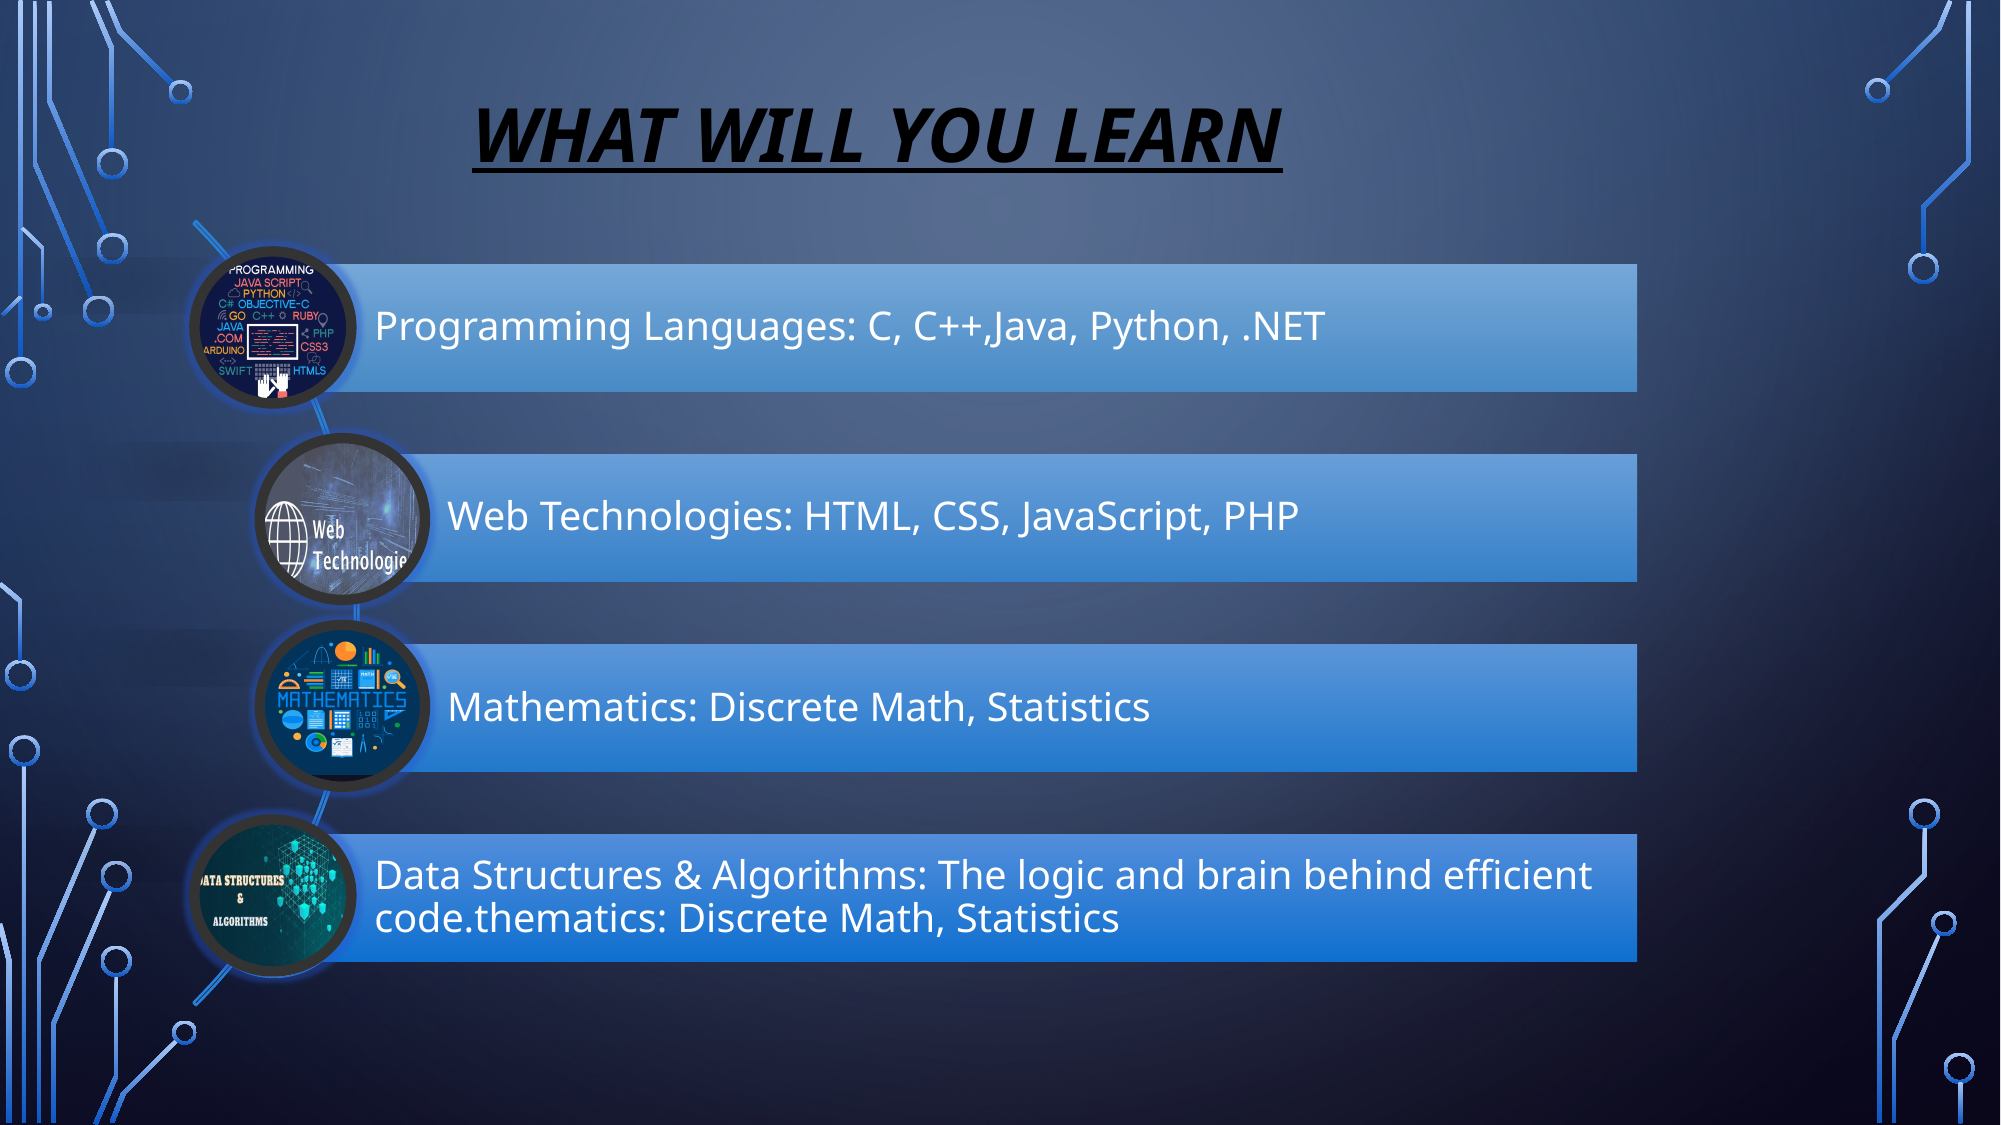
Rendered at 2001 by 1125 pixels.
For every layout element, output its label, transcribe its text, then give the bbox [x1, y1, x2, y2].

picture [194, 819, 352, 972]
picture [194, 251, 352, 404]
picture [259, 437, 426, 601]
picture [259, 624, 426, 787]
title What Will You Learn [106, 74, 1649, 202]
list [180, 201, 1649, 1026]
